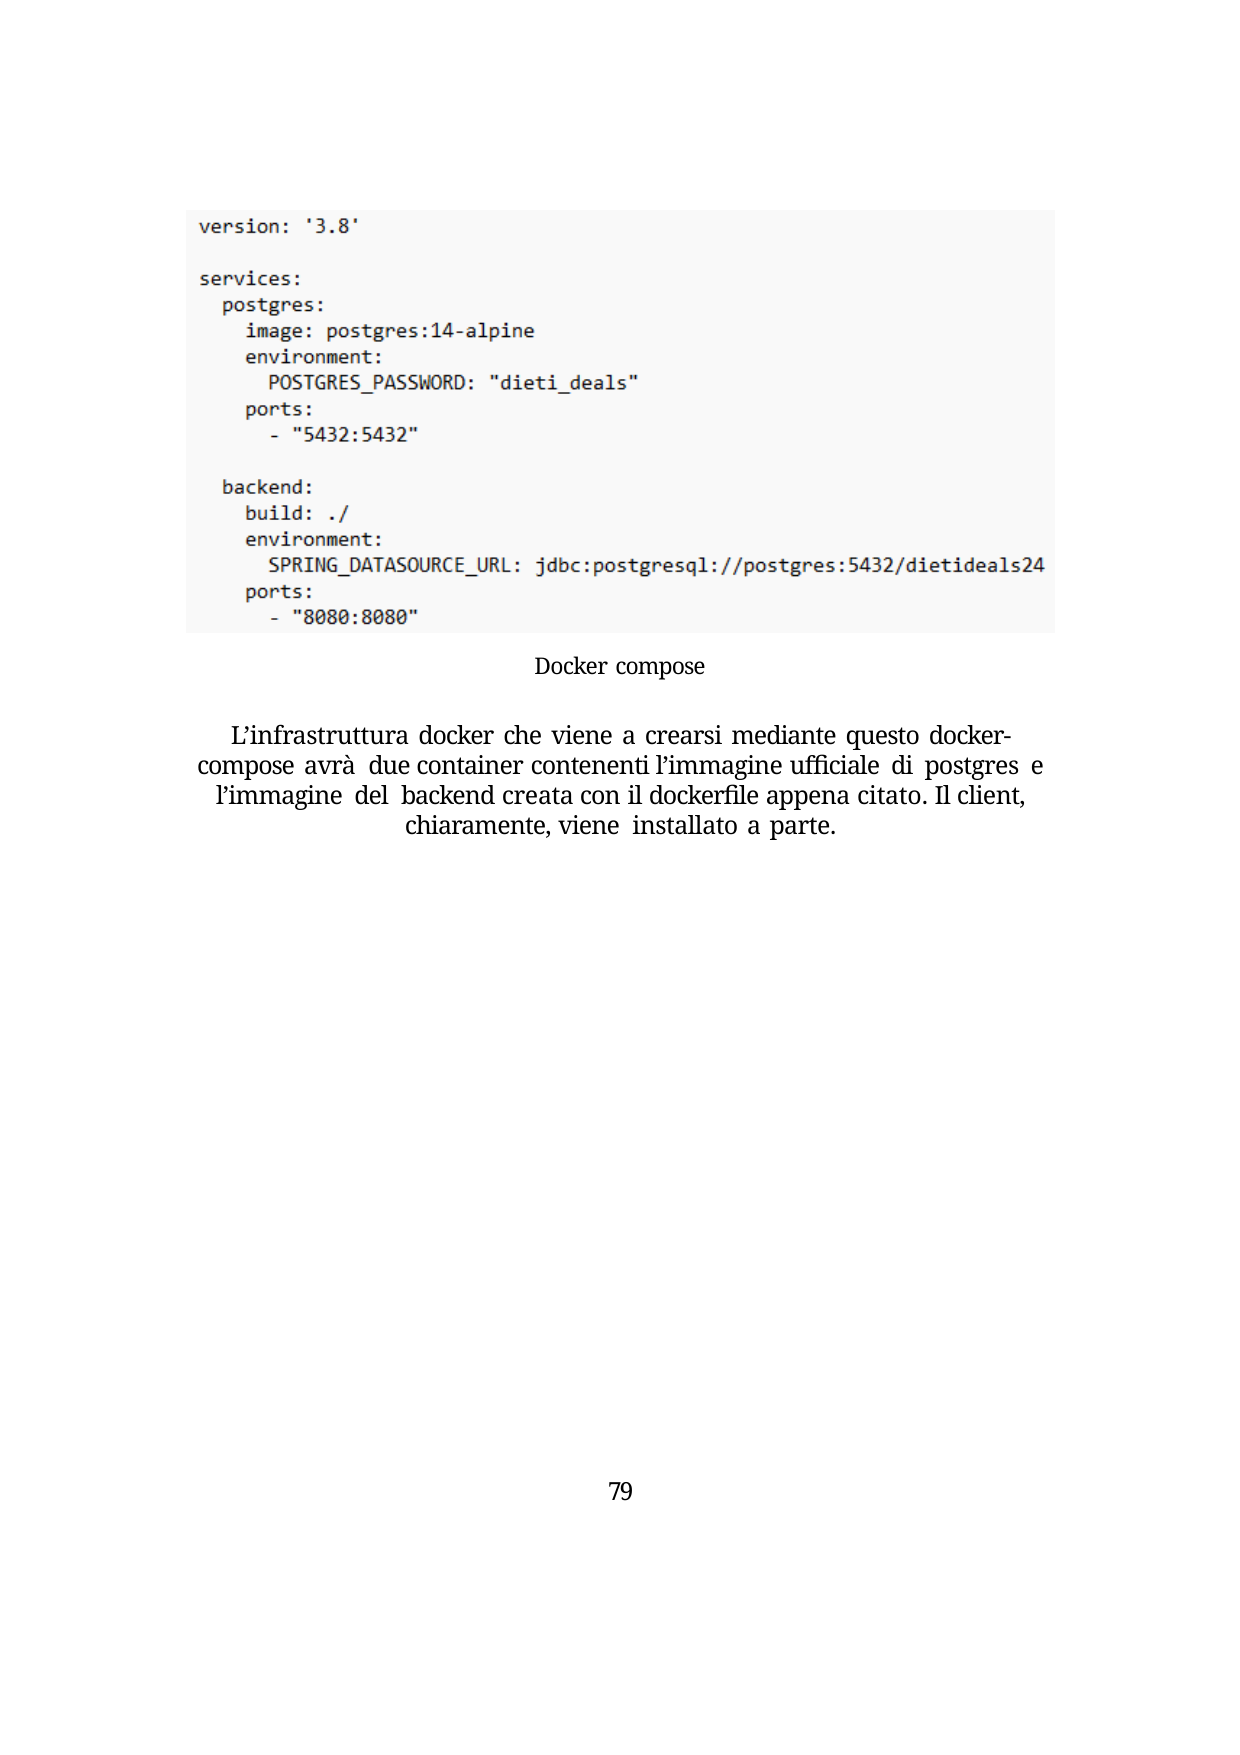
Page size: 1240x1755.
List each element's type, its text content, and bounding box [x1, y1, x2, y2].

text_box Docker compose L’infrastruttura docker che viene a crearsi mediante questo docker-compose avrà due container contenenti l’immagine ufficiale di postgres e l’immagine del backend creata con il dockerfile appena citato. Il client, chiaramente, viene installato a parte. [188, 650, 1052, 840]
picture [185, 210, 1055, 634]
slide_number 30 [601, 1474, 639, 1755]
